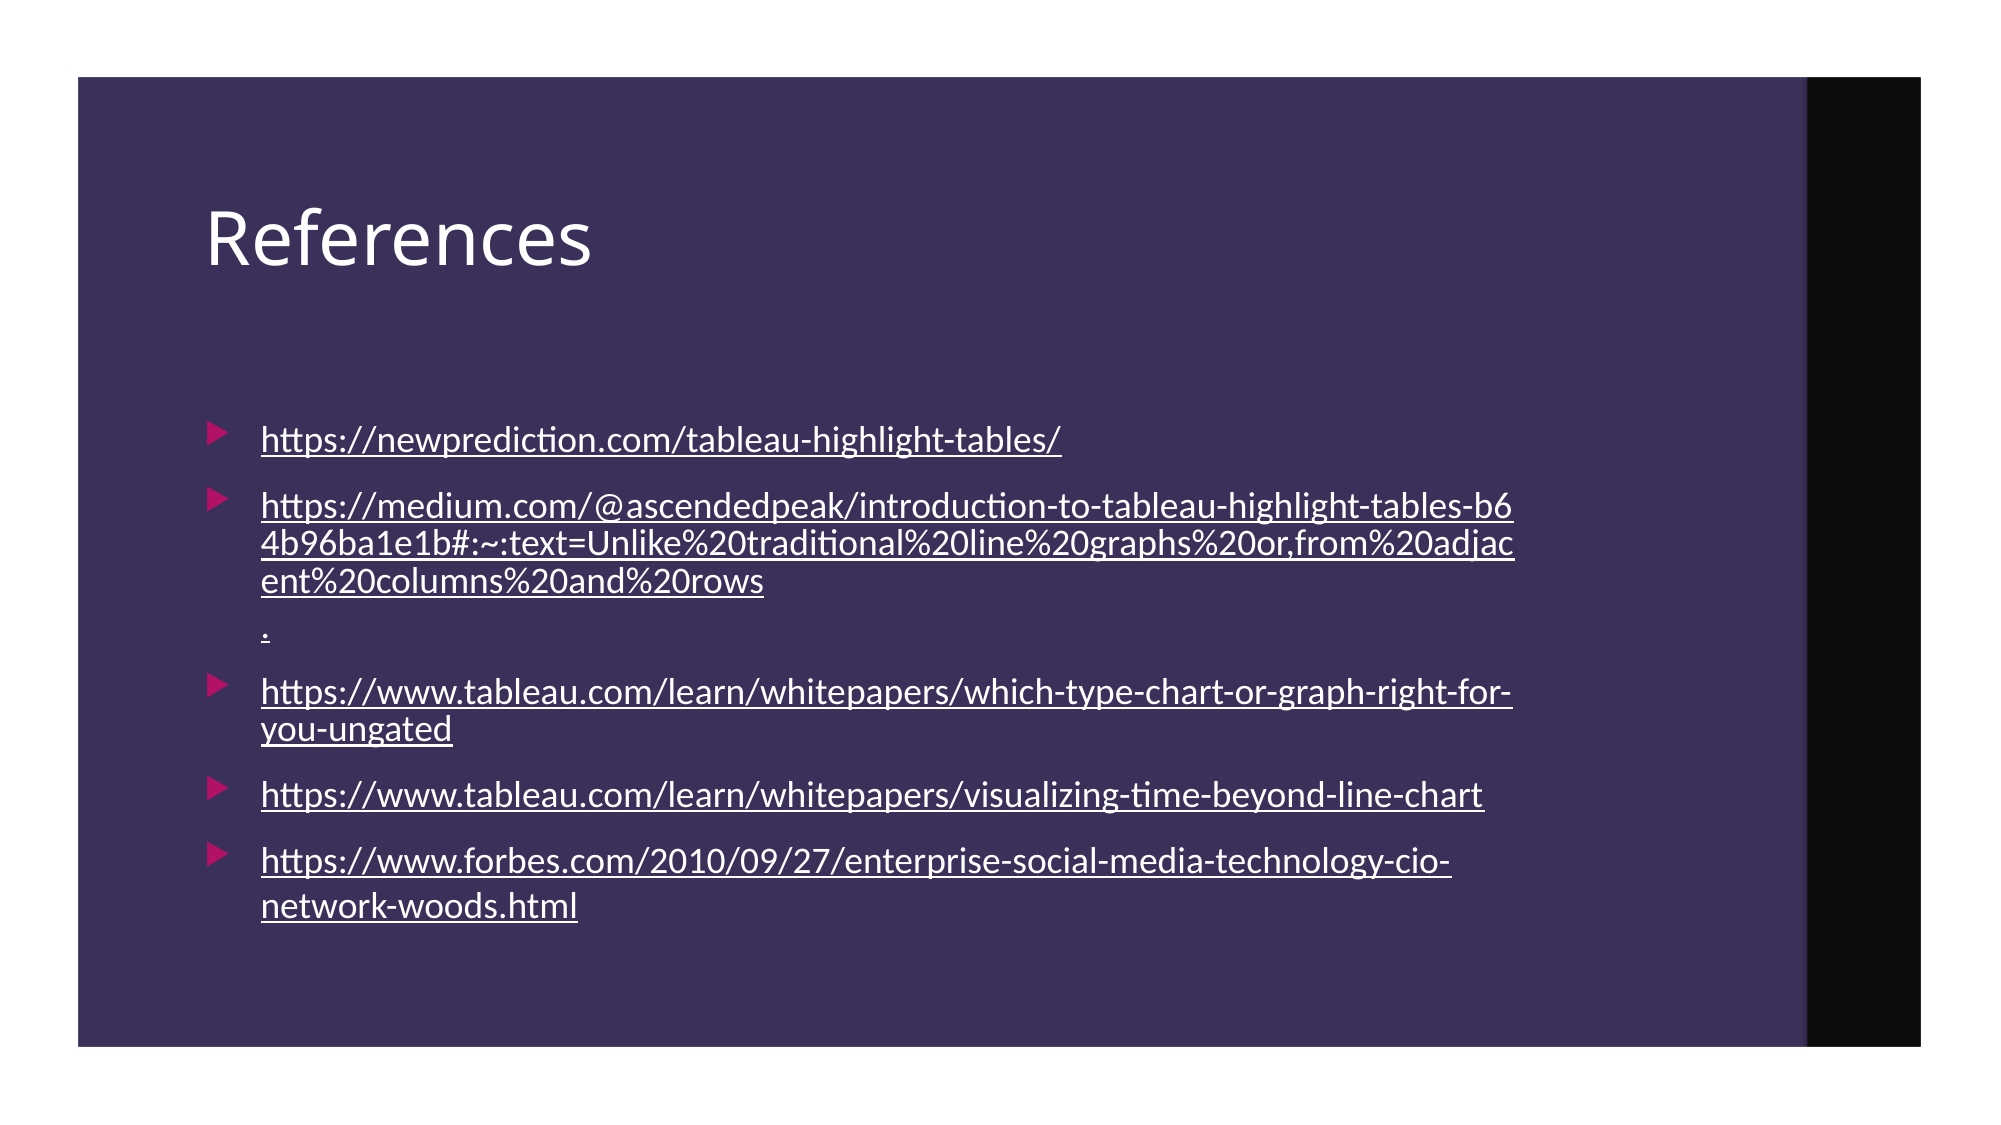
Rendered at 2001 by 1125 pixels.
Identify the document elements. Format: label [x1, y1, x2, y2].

text_box [0, 0, 2000, 1125]
